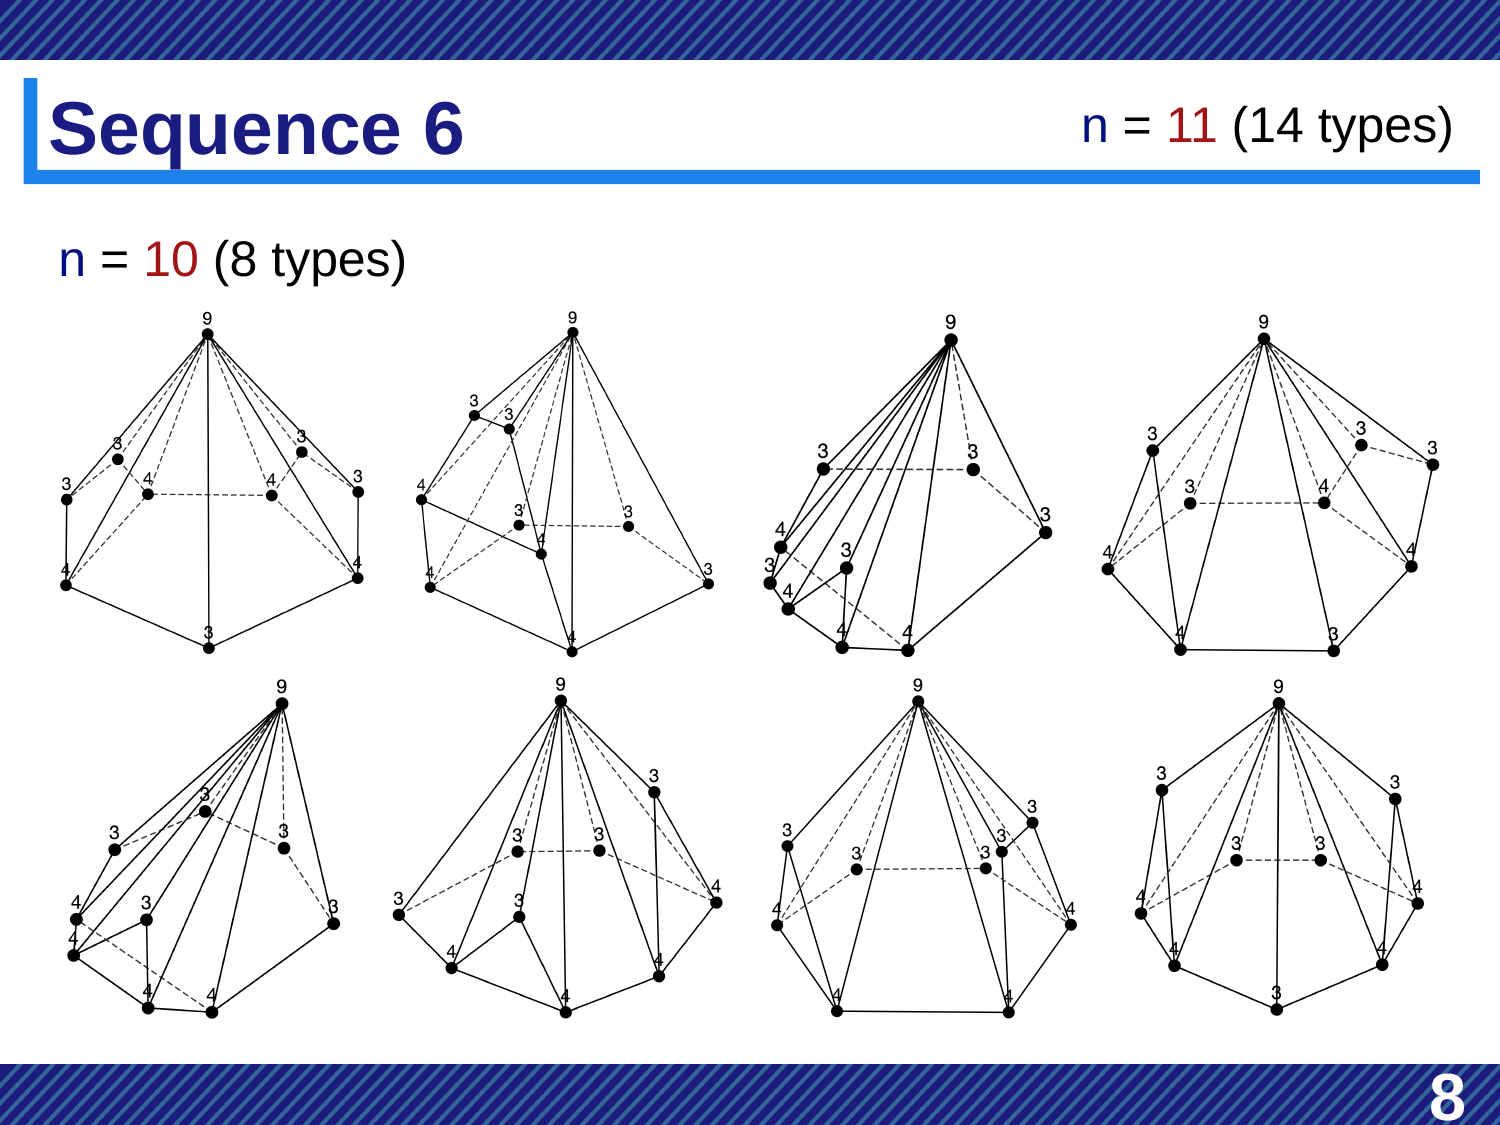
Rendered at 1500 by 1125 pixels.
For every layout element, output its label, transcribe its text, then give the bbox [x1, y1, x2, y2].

text_box n = 10 (8 types) [43, 212, 481, 294]
picture [405, 309, 719, 660]
picture [0, 0, 1500, 60]
picture [766, 673, 1080, 1023]
text_box n = 11 (14 types) [1066, 79, 1482, 161]
picture [62, 674, 344, 1022]
picture [53, 309, 367, 659]
picture [1097, 310, 1443, 661]
slide_number 8 [1143, 1068, 1482, 1120]
title Sequence 6 [33, 71, 1469, 178]
picture [0, 1064, 1500, 1125]
picture [385, 674, 727, 1022]
picture [758, 309, 1058, 661]
picture [1130, 673, 1427, 1023]
